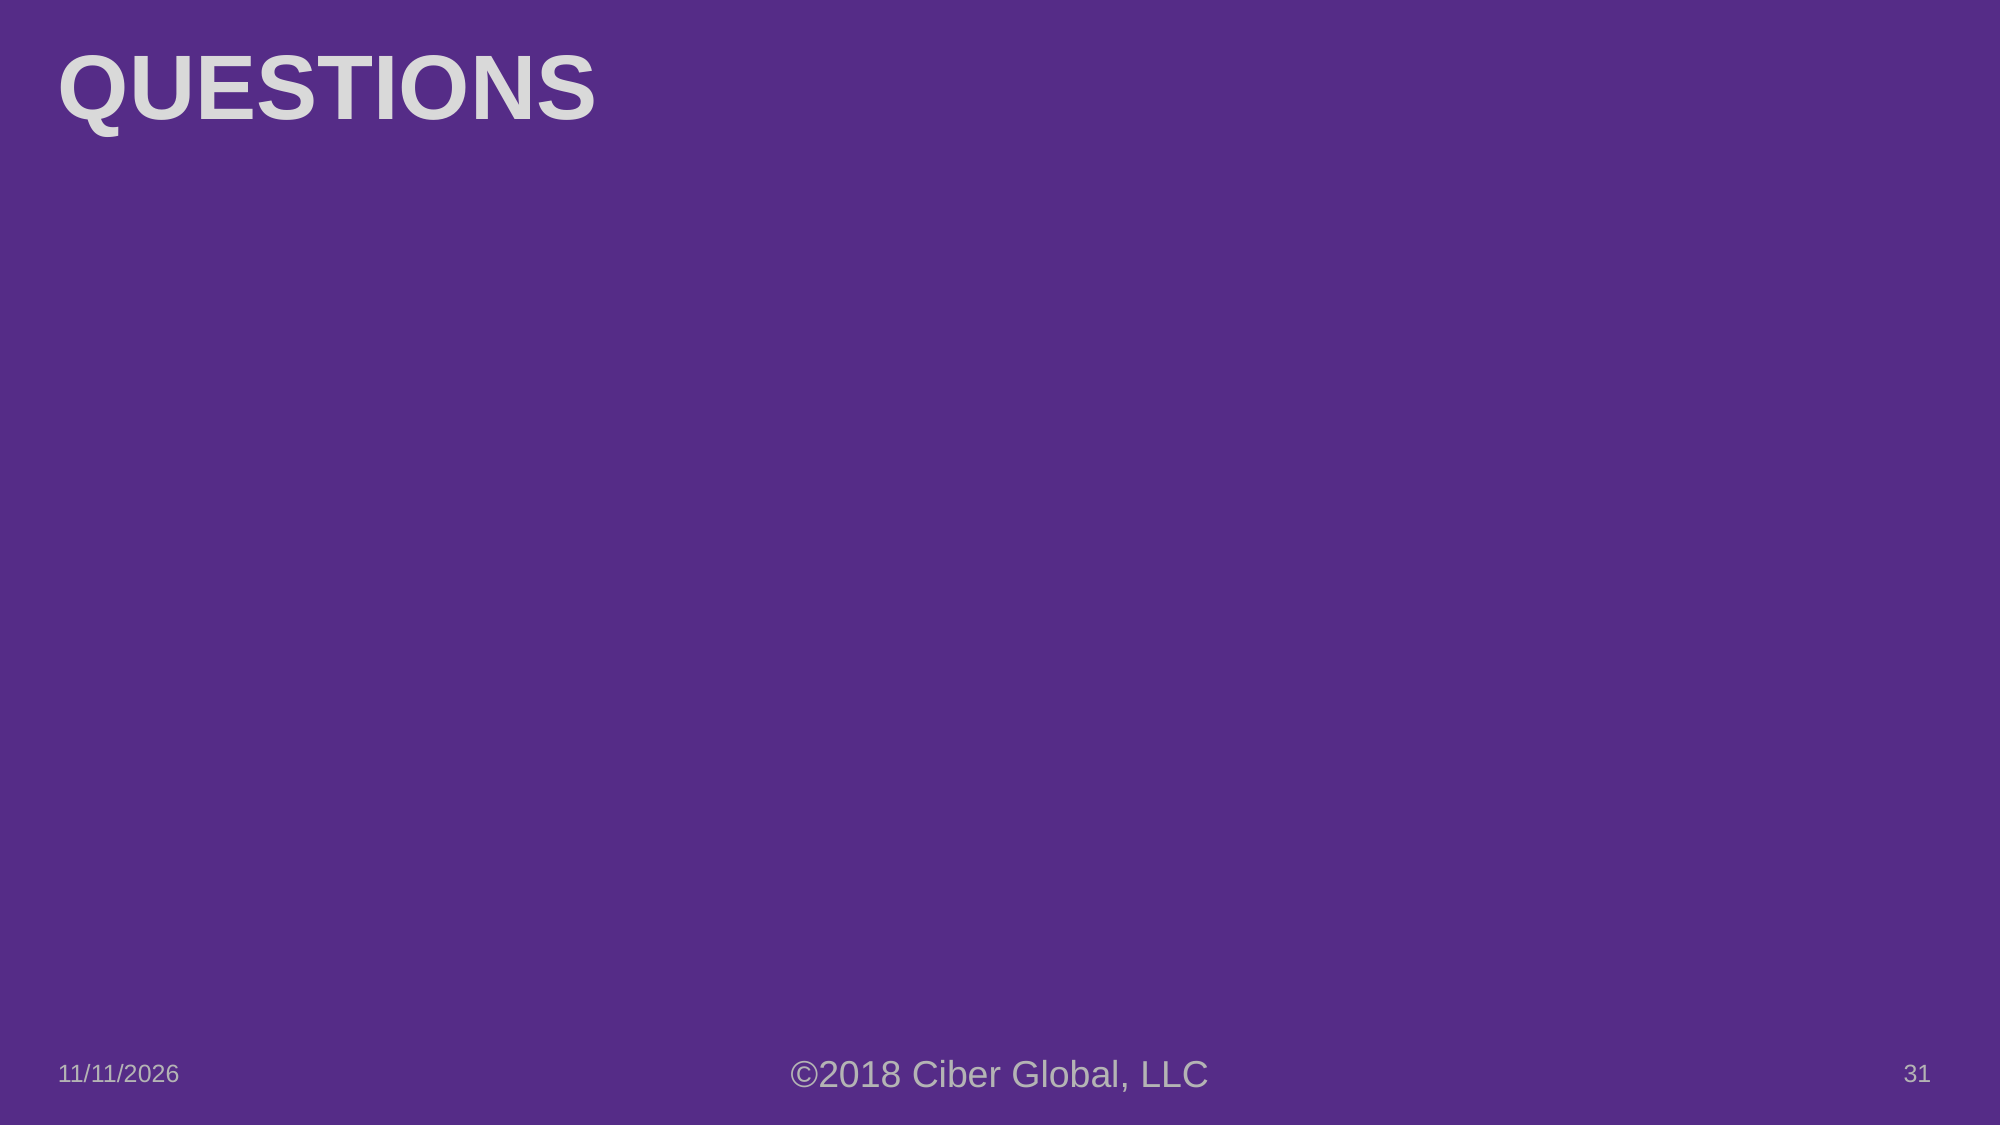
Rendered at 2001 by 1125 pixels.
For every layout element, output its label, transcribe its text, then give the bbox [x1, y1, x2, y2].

title QUESTIONS [42, 0, 1947, 183]
footer ©2018 Ciber Global, LLC [662, 1042, 1338, 1103]
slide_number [42, 1042, 533, 1103]
slide_number 31 [1462, 1042, 1947, 1103]
